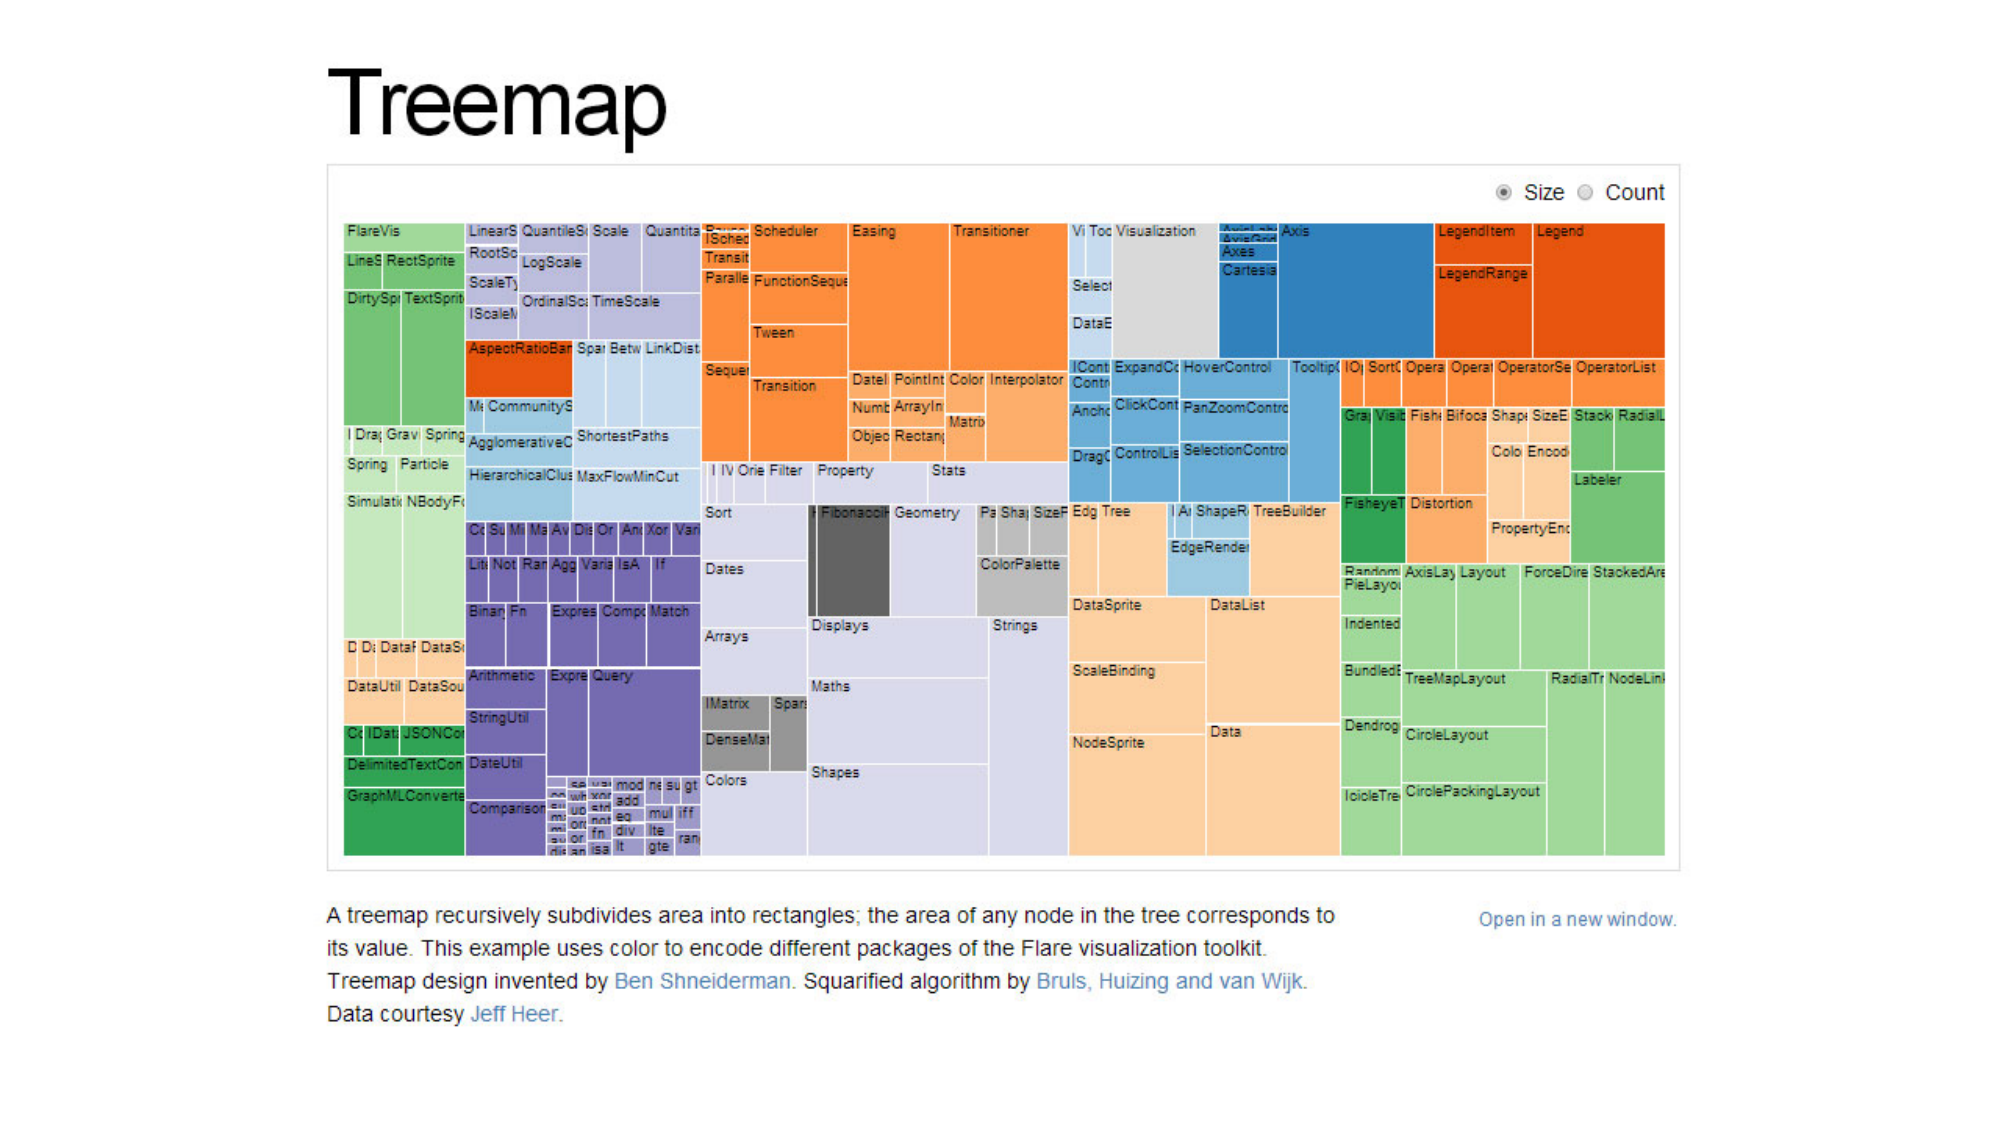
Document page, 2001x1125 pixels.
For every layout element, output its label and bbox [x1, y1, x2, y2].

picture [202, 25, 1798, 1100]
